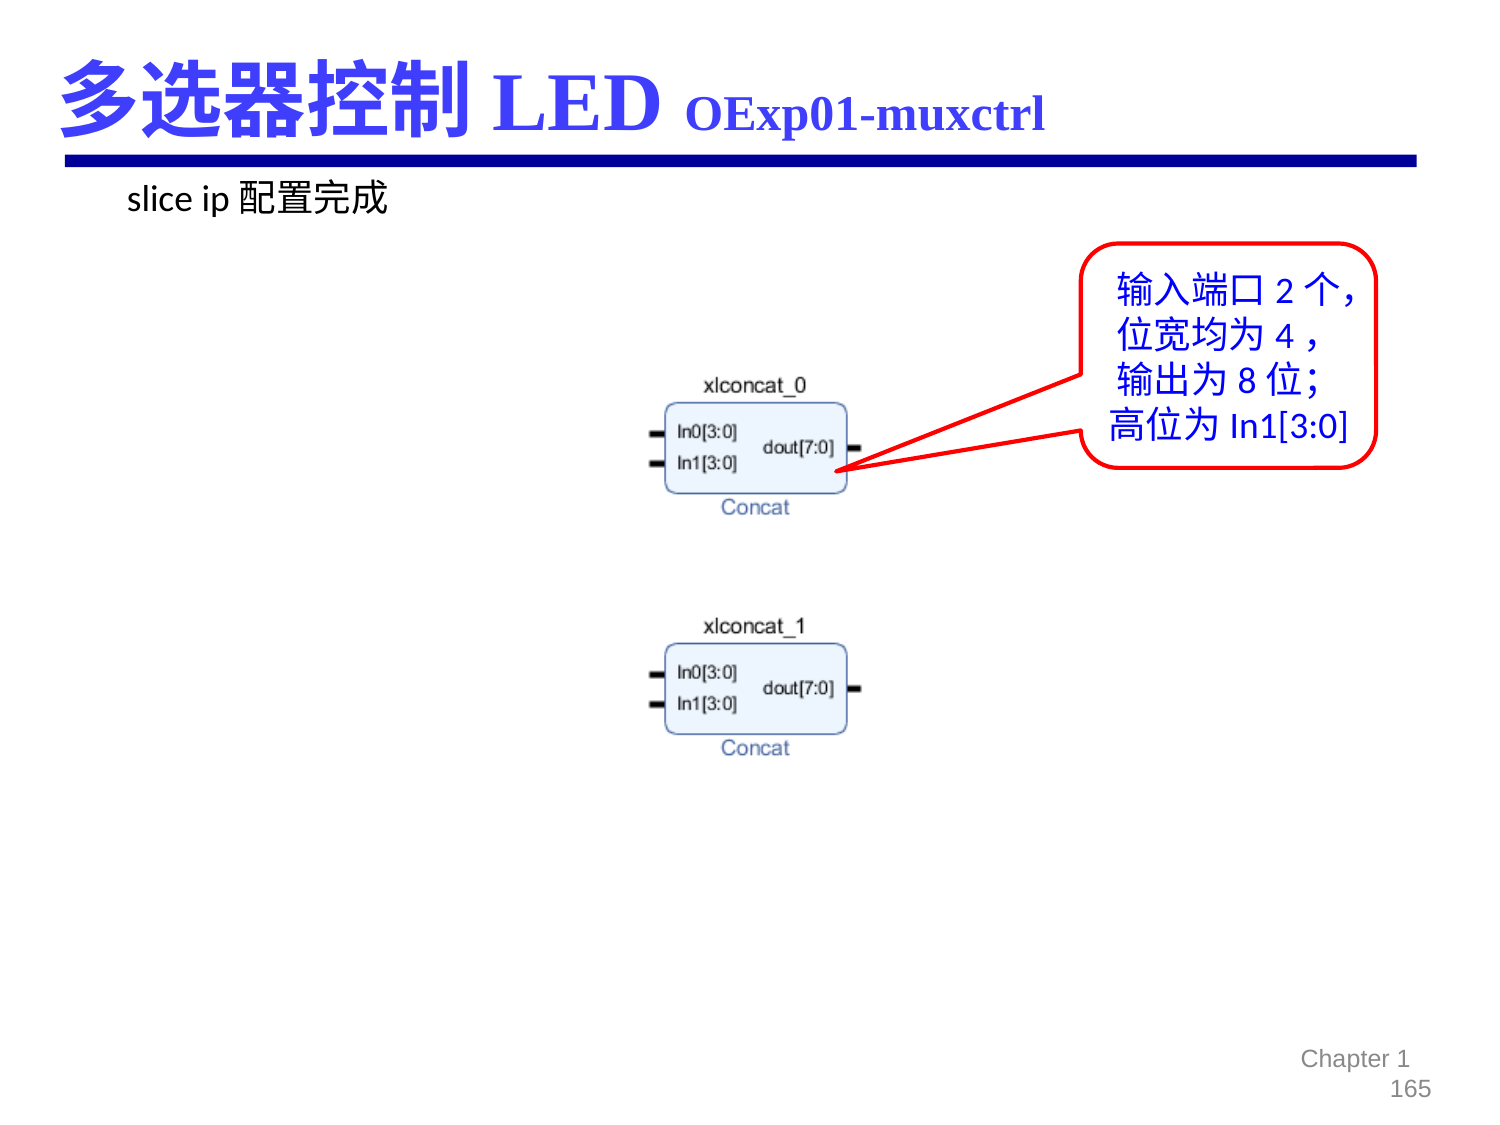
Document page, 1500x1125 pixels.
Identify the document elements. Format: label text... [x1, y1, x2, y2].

text_box 输入端口2个，位宽均为4，输出为8位；高位为In1[3:0] [925, 241, 1379, 470]
slide_number Chapter 1 165 [1246, 1042, 1447, 1103]
text_box slice ip配置完成 [112, 166, 420, 227]
picture [580, 320, 920, 805]
title 多选器控制LED OExp01-muxctrl [41, 3, 1443, 192]
